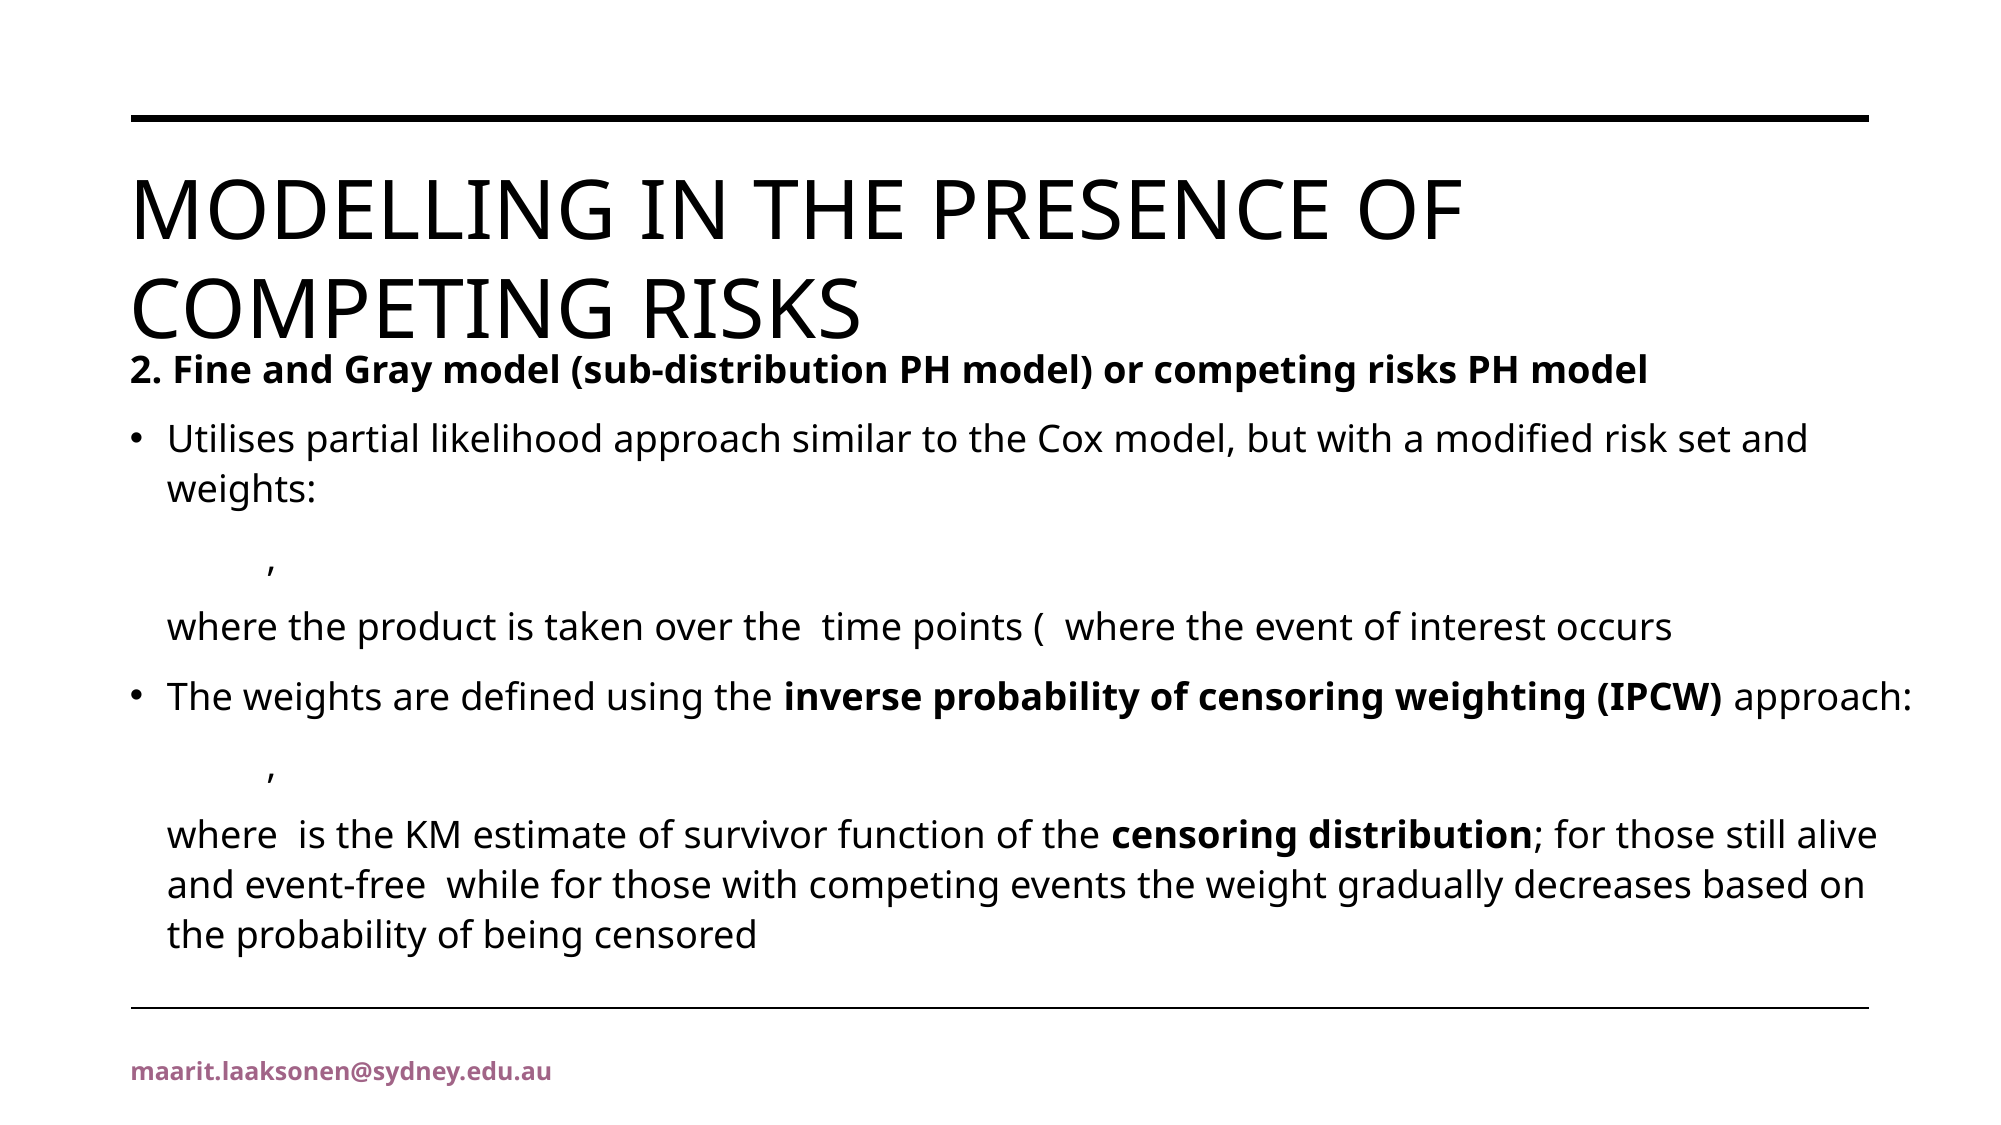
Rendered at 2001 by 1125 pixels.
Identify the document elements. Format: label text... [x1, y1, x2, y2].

footer maarit.laaksonen@sydney.edu.au [115, 1042, 861, 1103]
title Modelling in the presence of competing risks [114, 149, 1869, 365]
